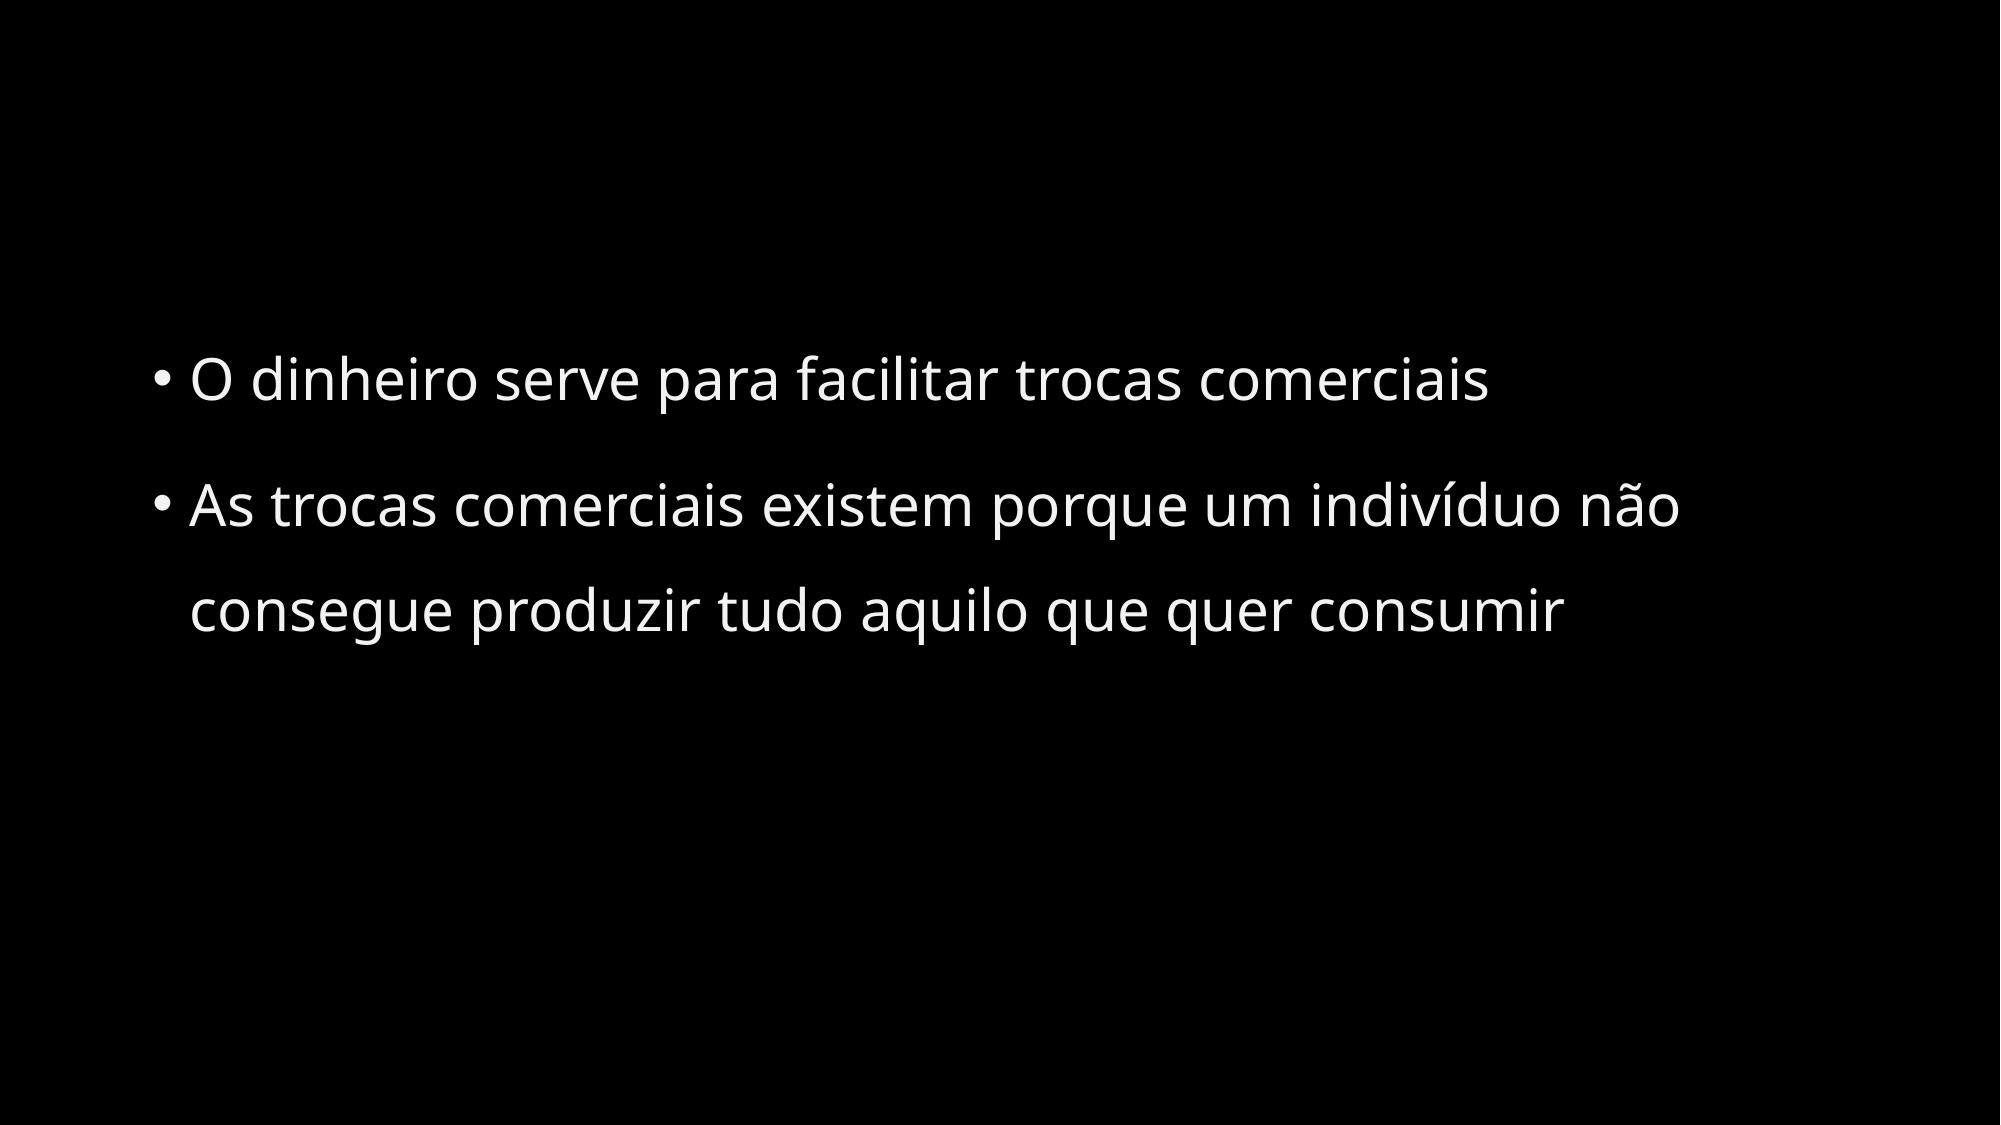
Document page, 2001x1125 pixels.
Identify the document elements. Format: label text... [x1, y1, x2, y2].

list O dinheiro serve para facilitar trocas comerciais As trocas comerciais existem porque um indivíduo não consegue produzir tudo aquilo que quer consumir [137, 299, 1863, 1014]
